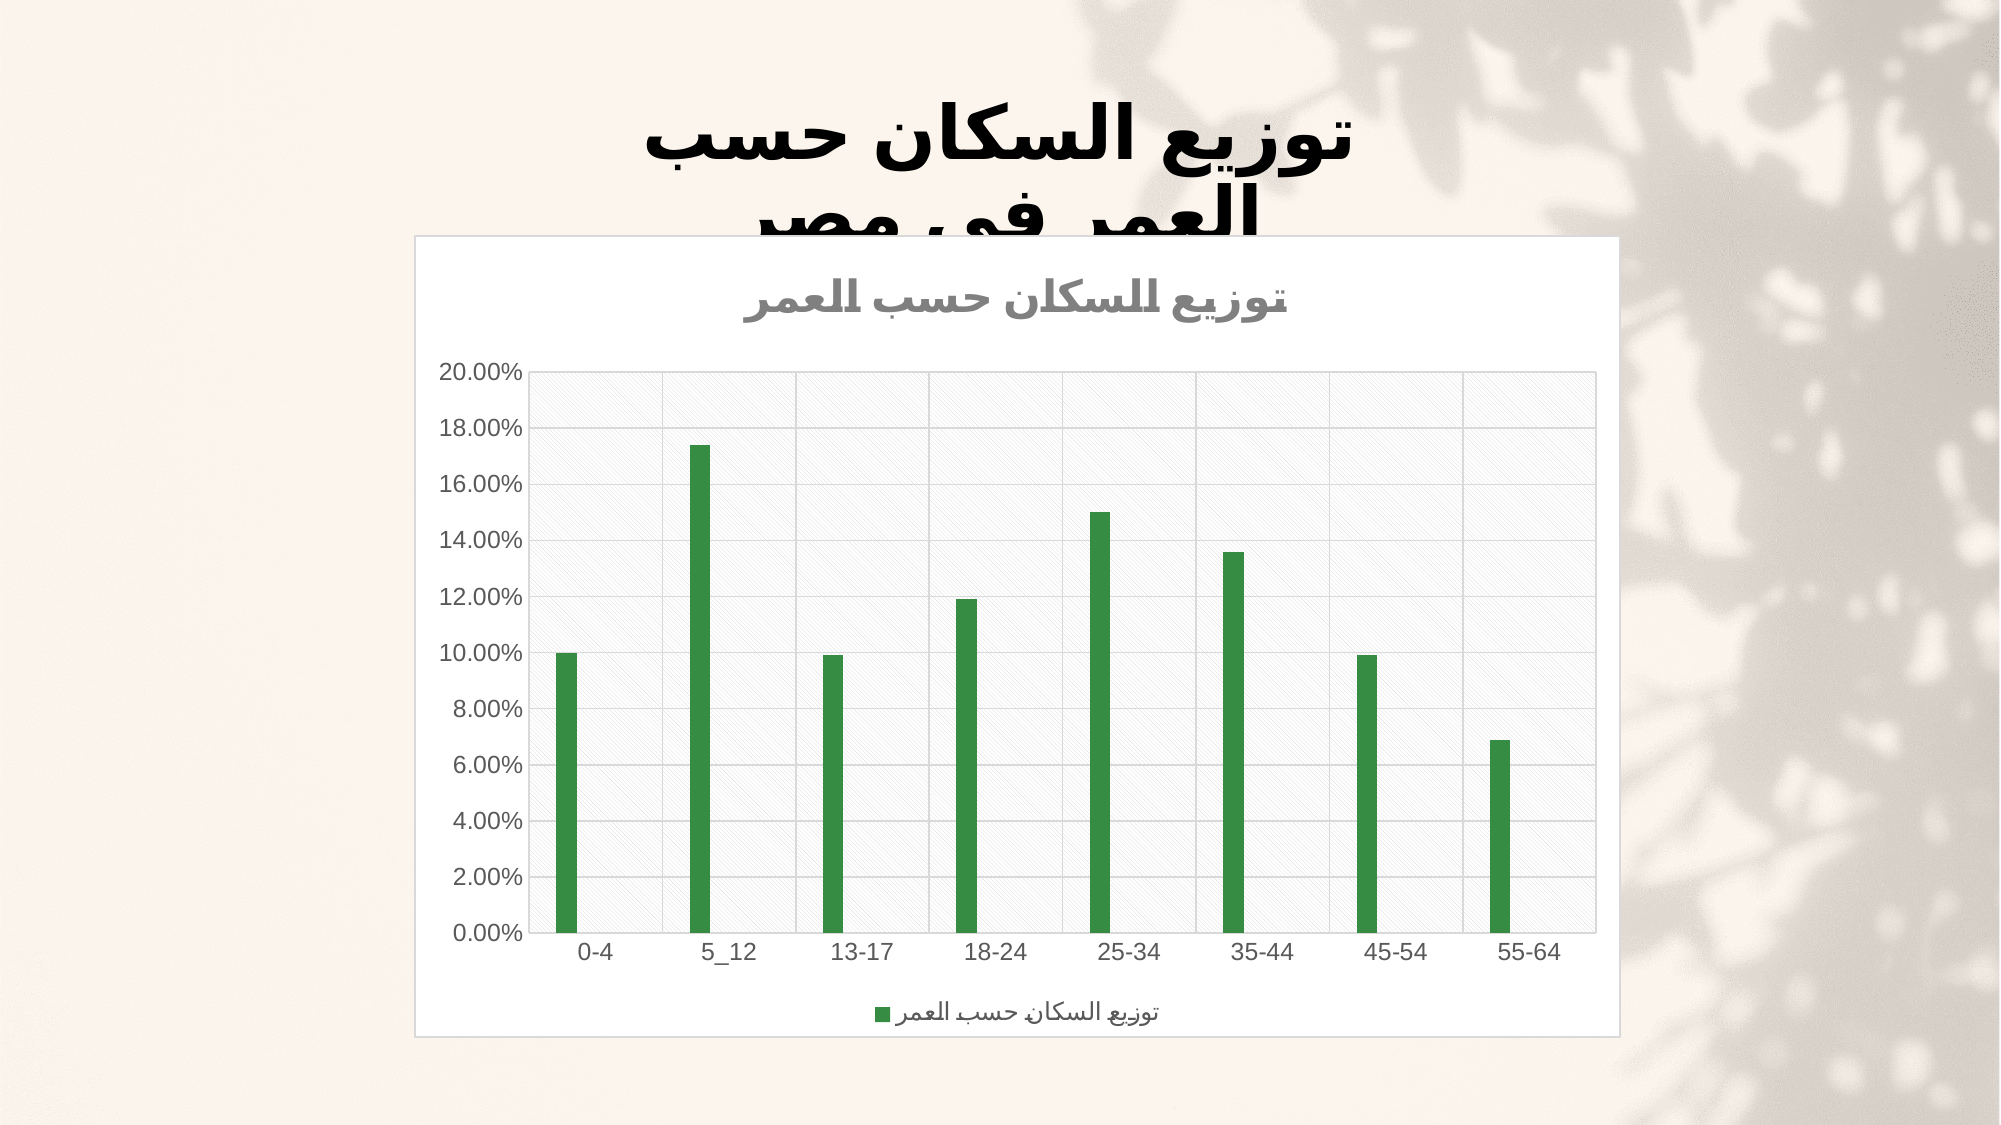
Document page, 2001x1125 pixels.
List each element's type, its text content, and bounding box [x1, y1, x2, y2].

chart [413, 235, 1622, 1039]
title توزيع السكان حسب العمر في مصر [529, 87, 1470, 188]
picture [0, 0, 2000, 1125]
